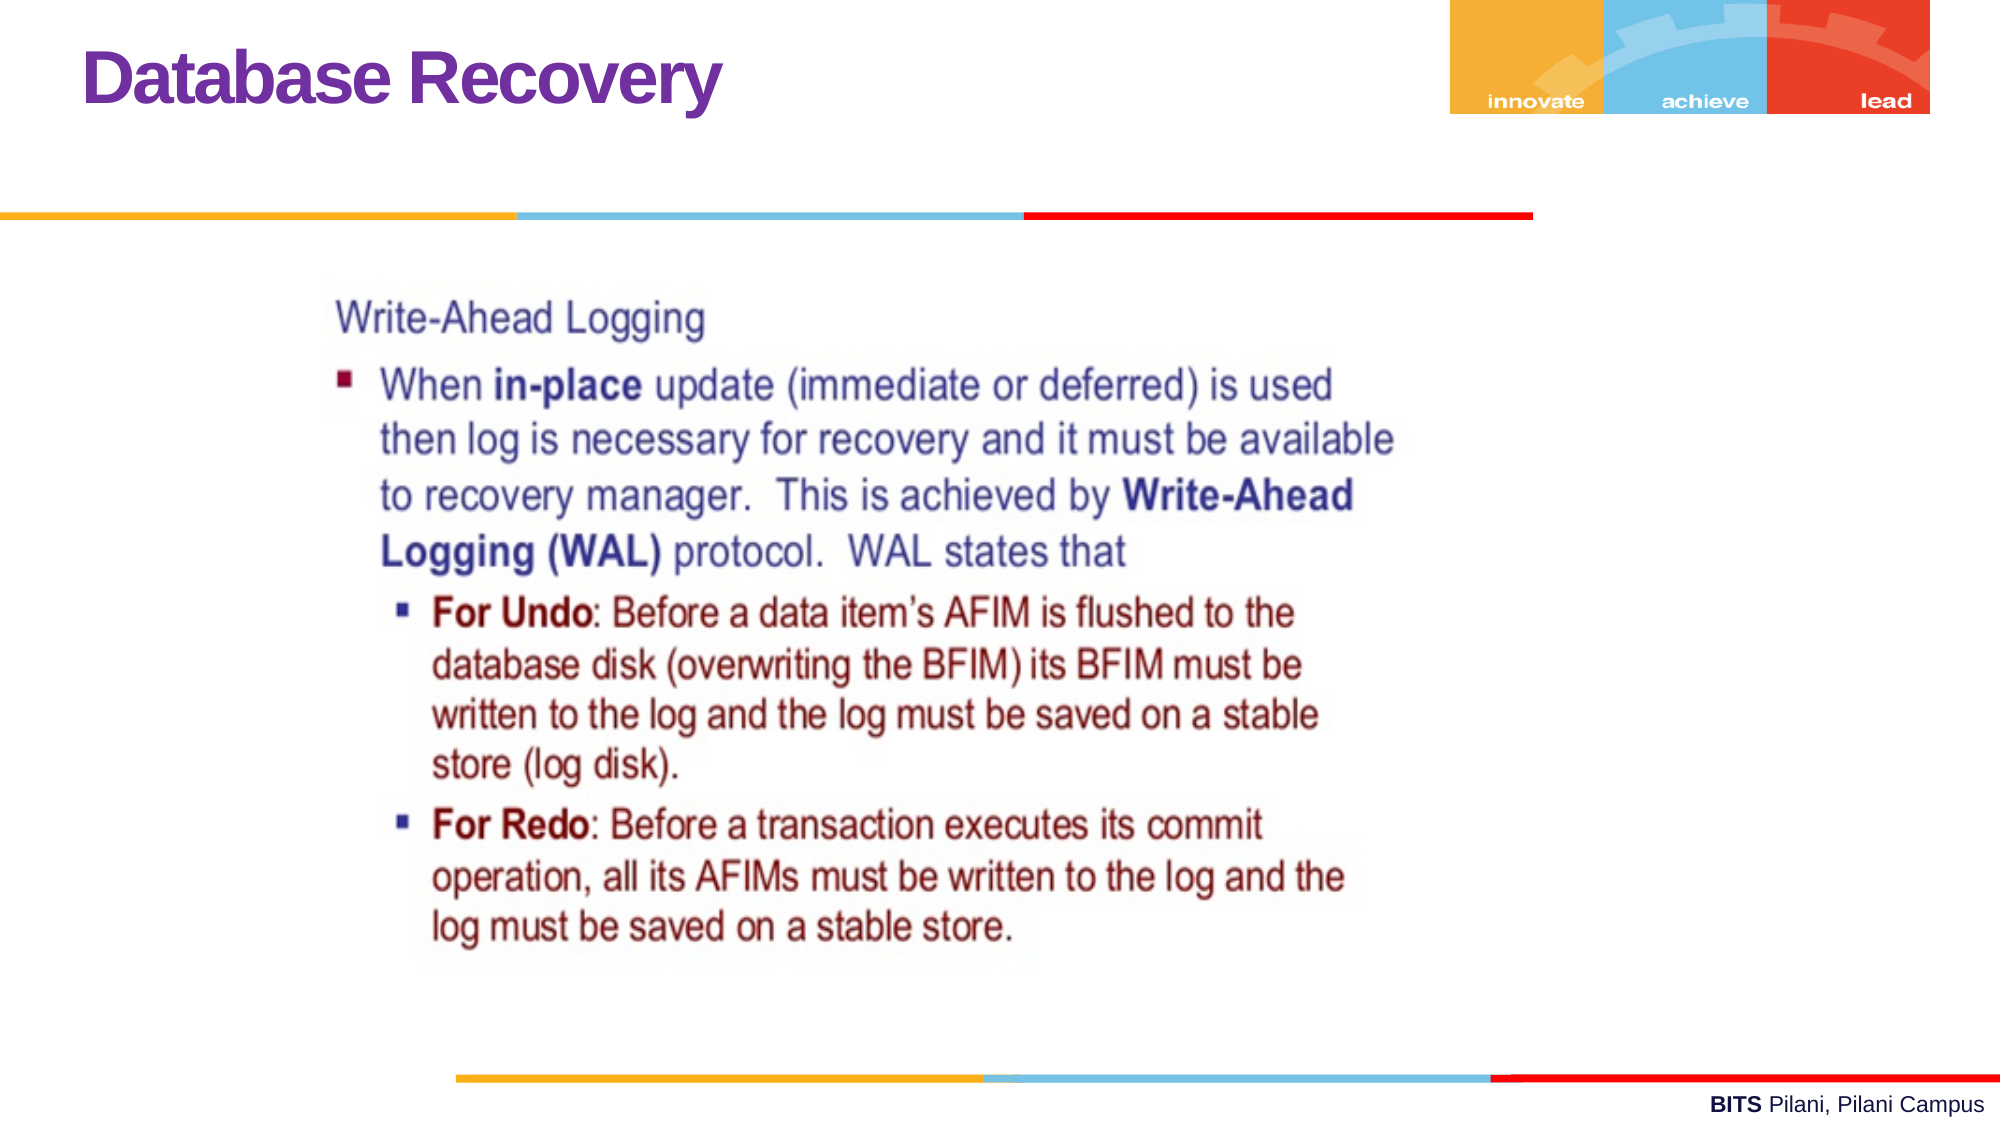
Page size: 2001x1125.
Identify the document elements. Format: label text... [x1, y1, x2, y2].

list Database Recovery [66, 24, 1450, 213]
picture [1449, 0, 1930, 114]
picture [310, 277, 1412, 990]
